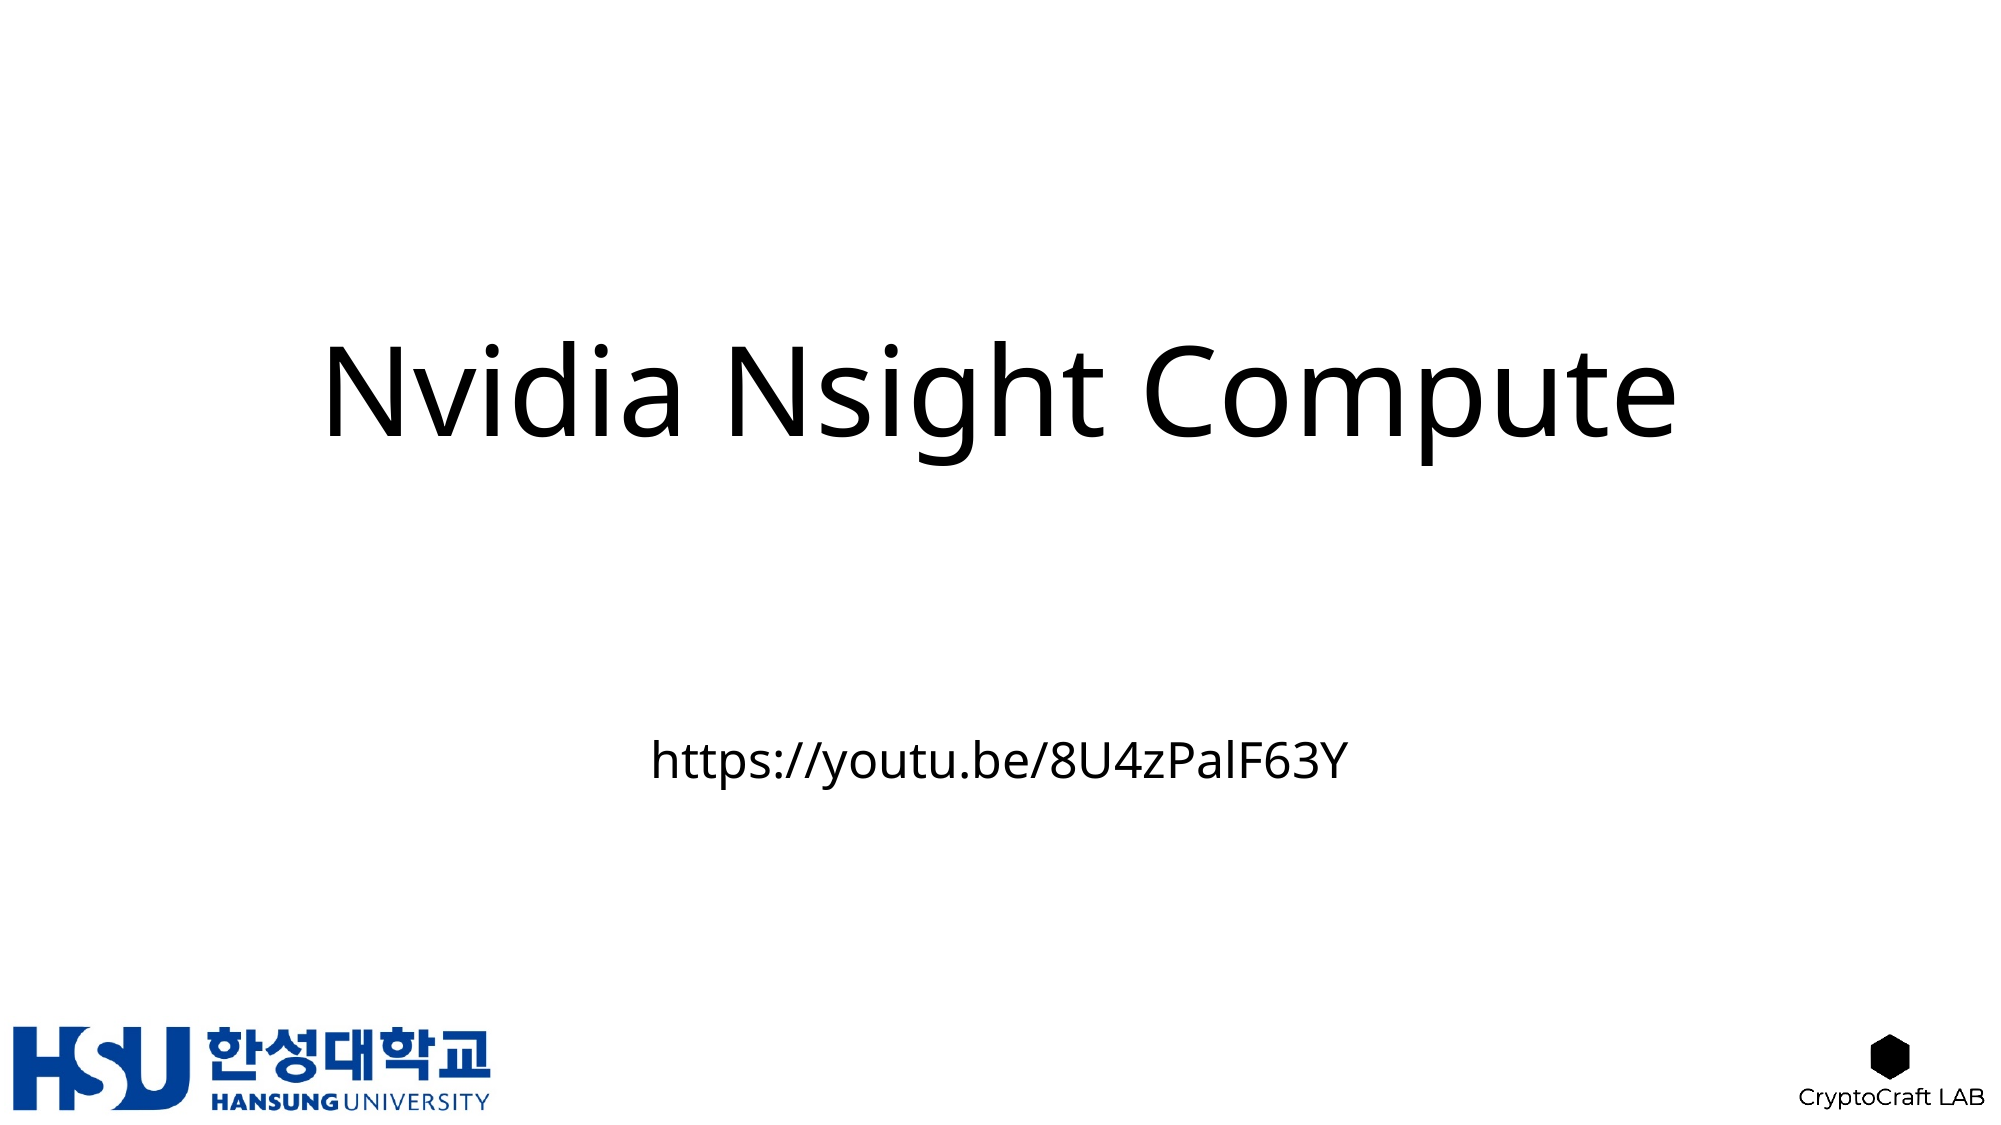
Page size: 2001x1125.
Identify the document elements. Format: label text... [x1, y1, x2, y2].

picture [4, 1016, 501, 1122]
subtitle https://youtu.be/8U4zPalF63Y [0, 622, 2000, 895]
title Nvidia Nsight Compute [0, 200, 2000, 593]
picture [1784, 1019, 2000, 1125]
